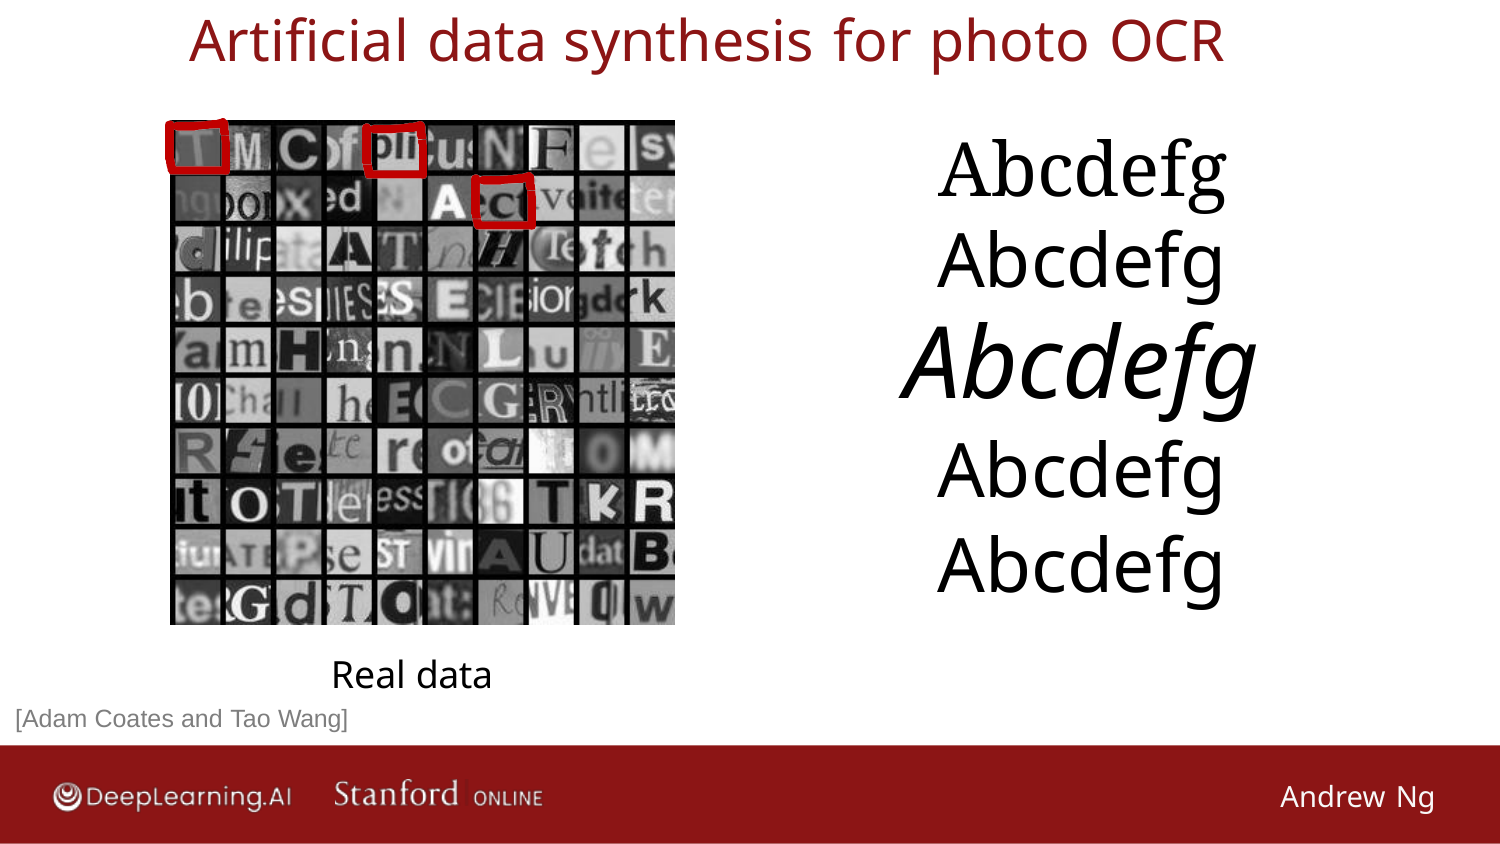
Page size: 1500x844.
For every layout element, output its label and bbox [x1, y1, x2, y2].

text_box [12, 0, 1310, 733]
picture [169, 119, 676, 626]
text_box [0, 745, 1500, 844]
